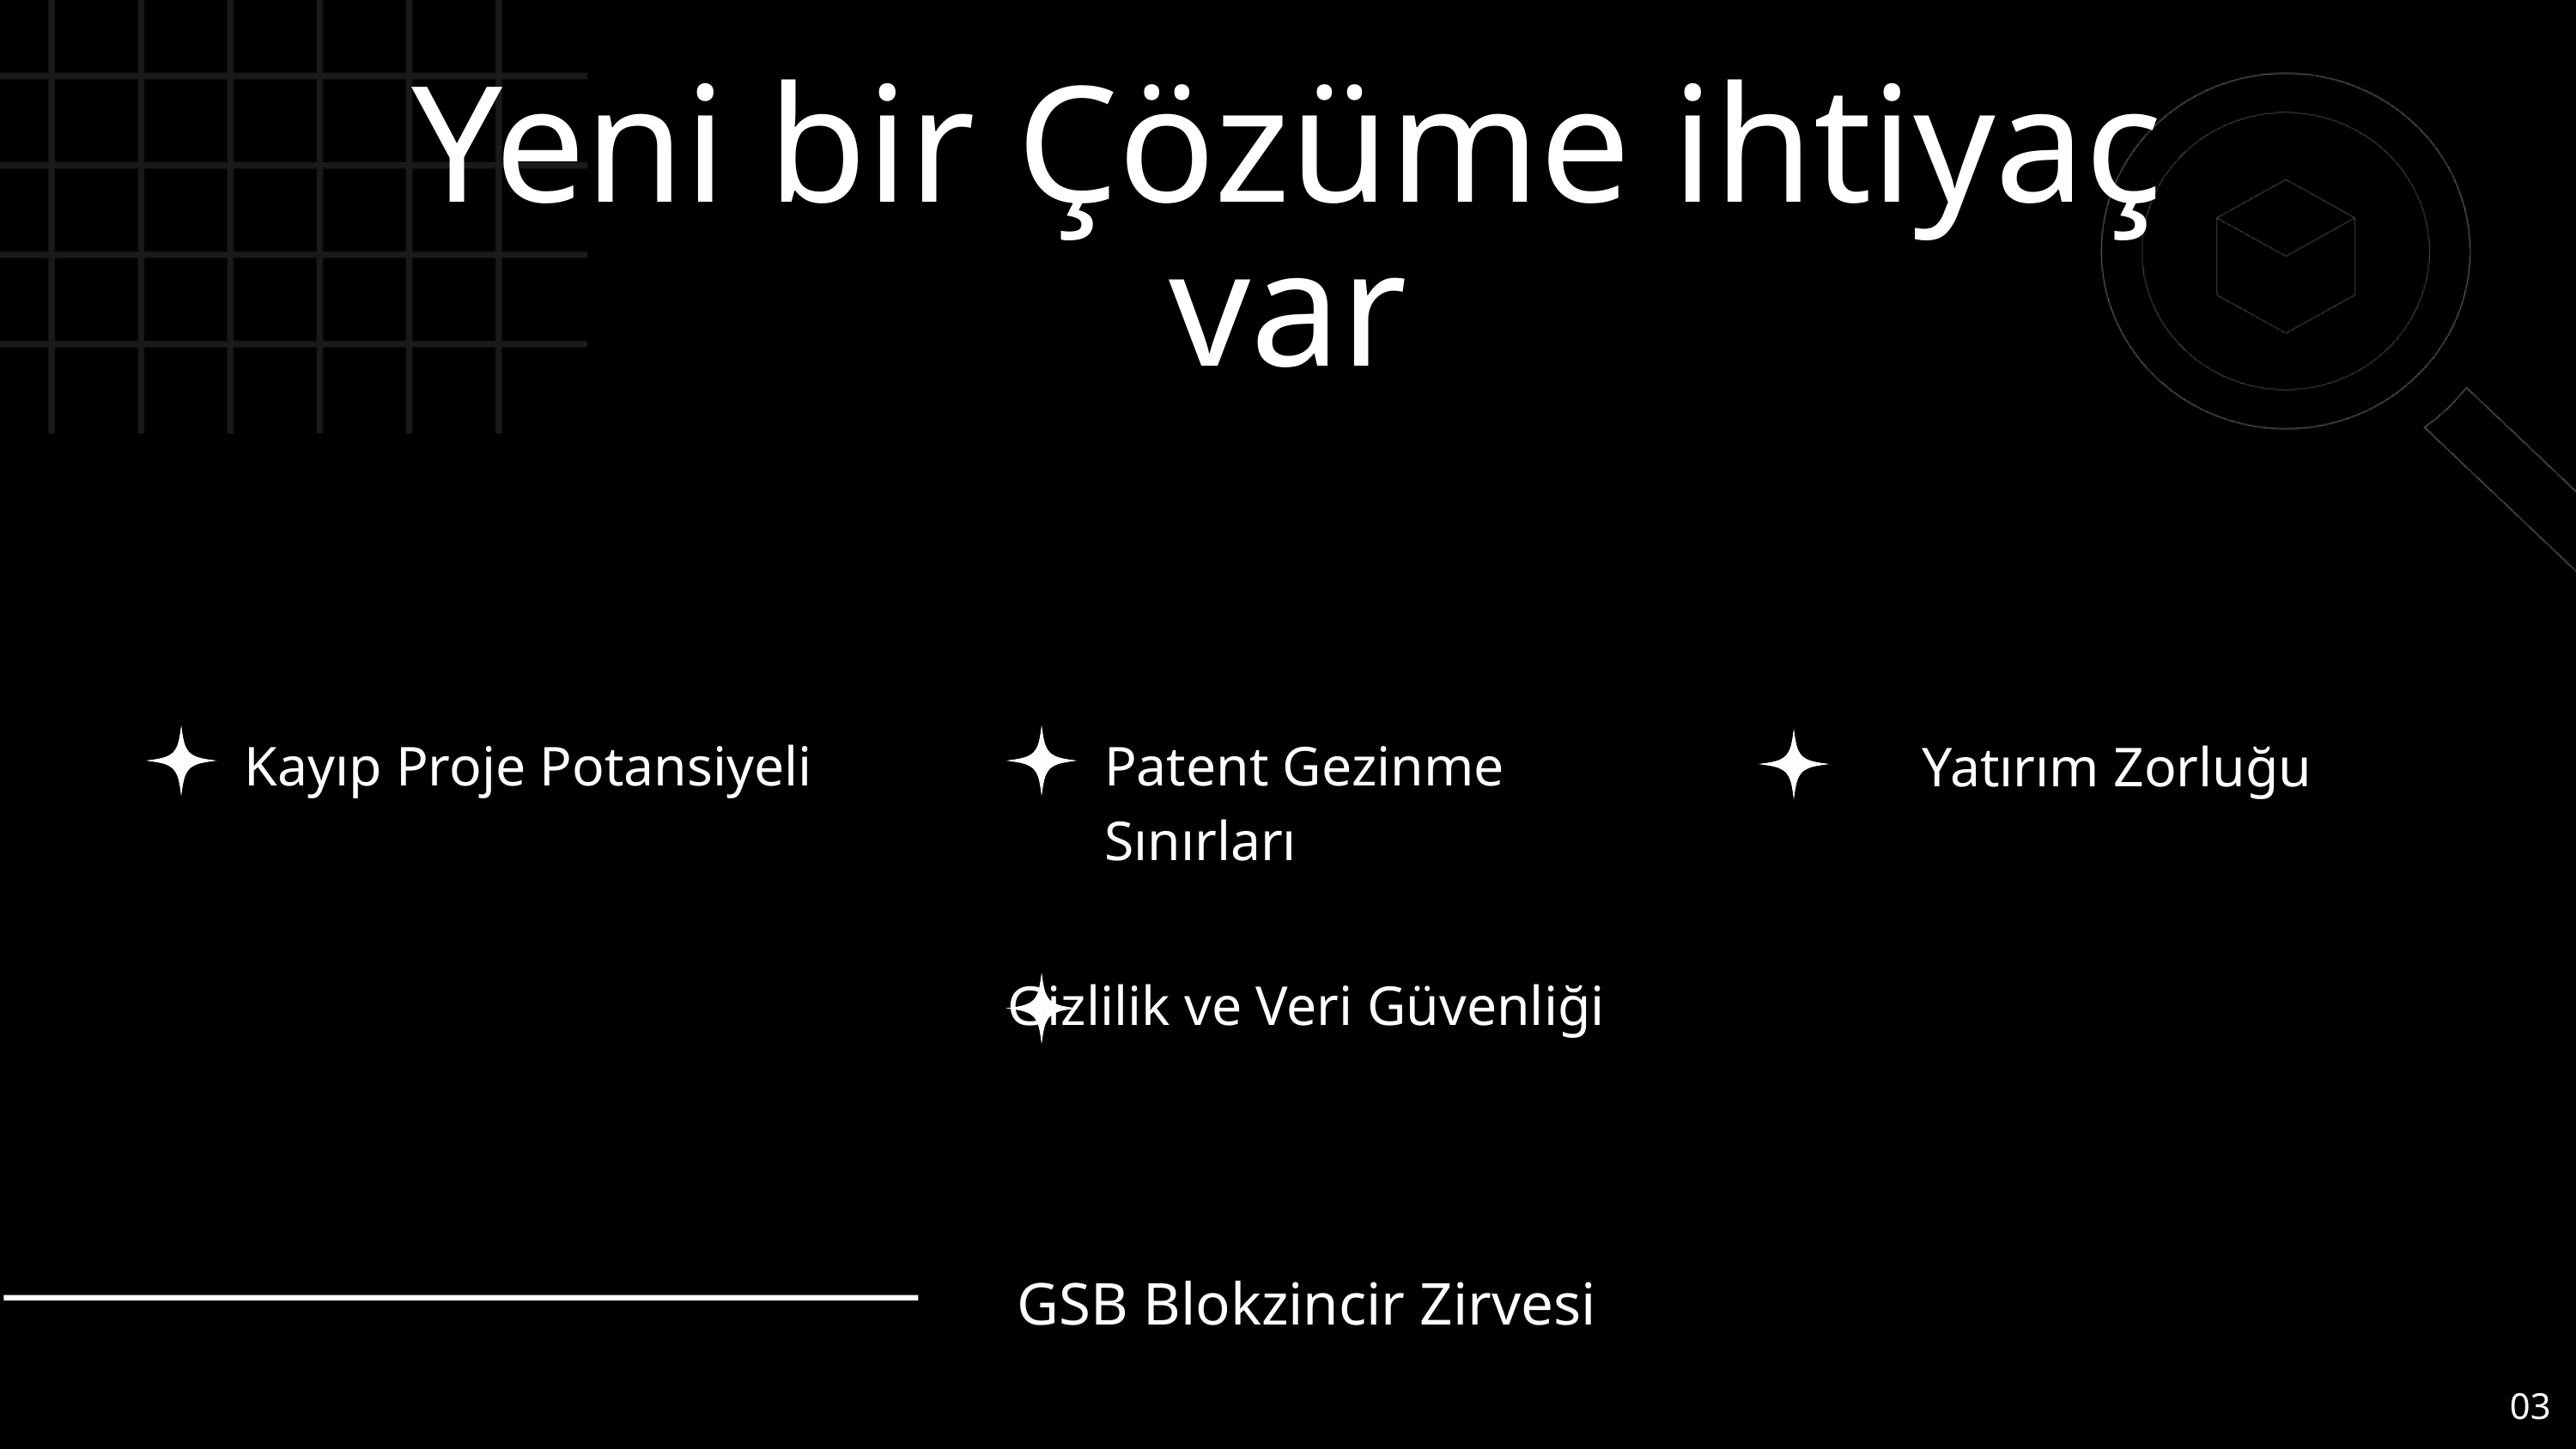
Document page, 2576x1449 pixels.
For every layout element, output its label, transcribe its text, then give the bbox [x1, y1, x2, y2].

text_box Yeni bir Çözüme ihtiyaç var [385, 70, 2191, 399]
text_box 03 [2508, 1376, 2553, 1427]
text_box Yatırım Zorluğu [1830, 647, 2405, 873]
text_box [2021, 0, 2576, 650]
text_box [1004, 724, 1597, 941]
text_box [1757, 727, 1830, 801]
text_box [0, 0, 588, 433]
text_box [144, 724, 819, 867]
text_box GSB Blokzincir Zirvesi [880, 1255, 1734, 1417]
text_box Gizlilik ve Veri Güvenliği [1005, 961, 1610, 1112]
